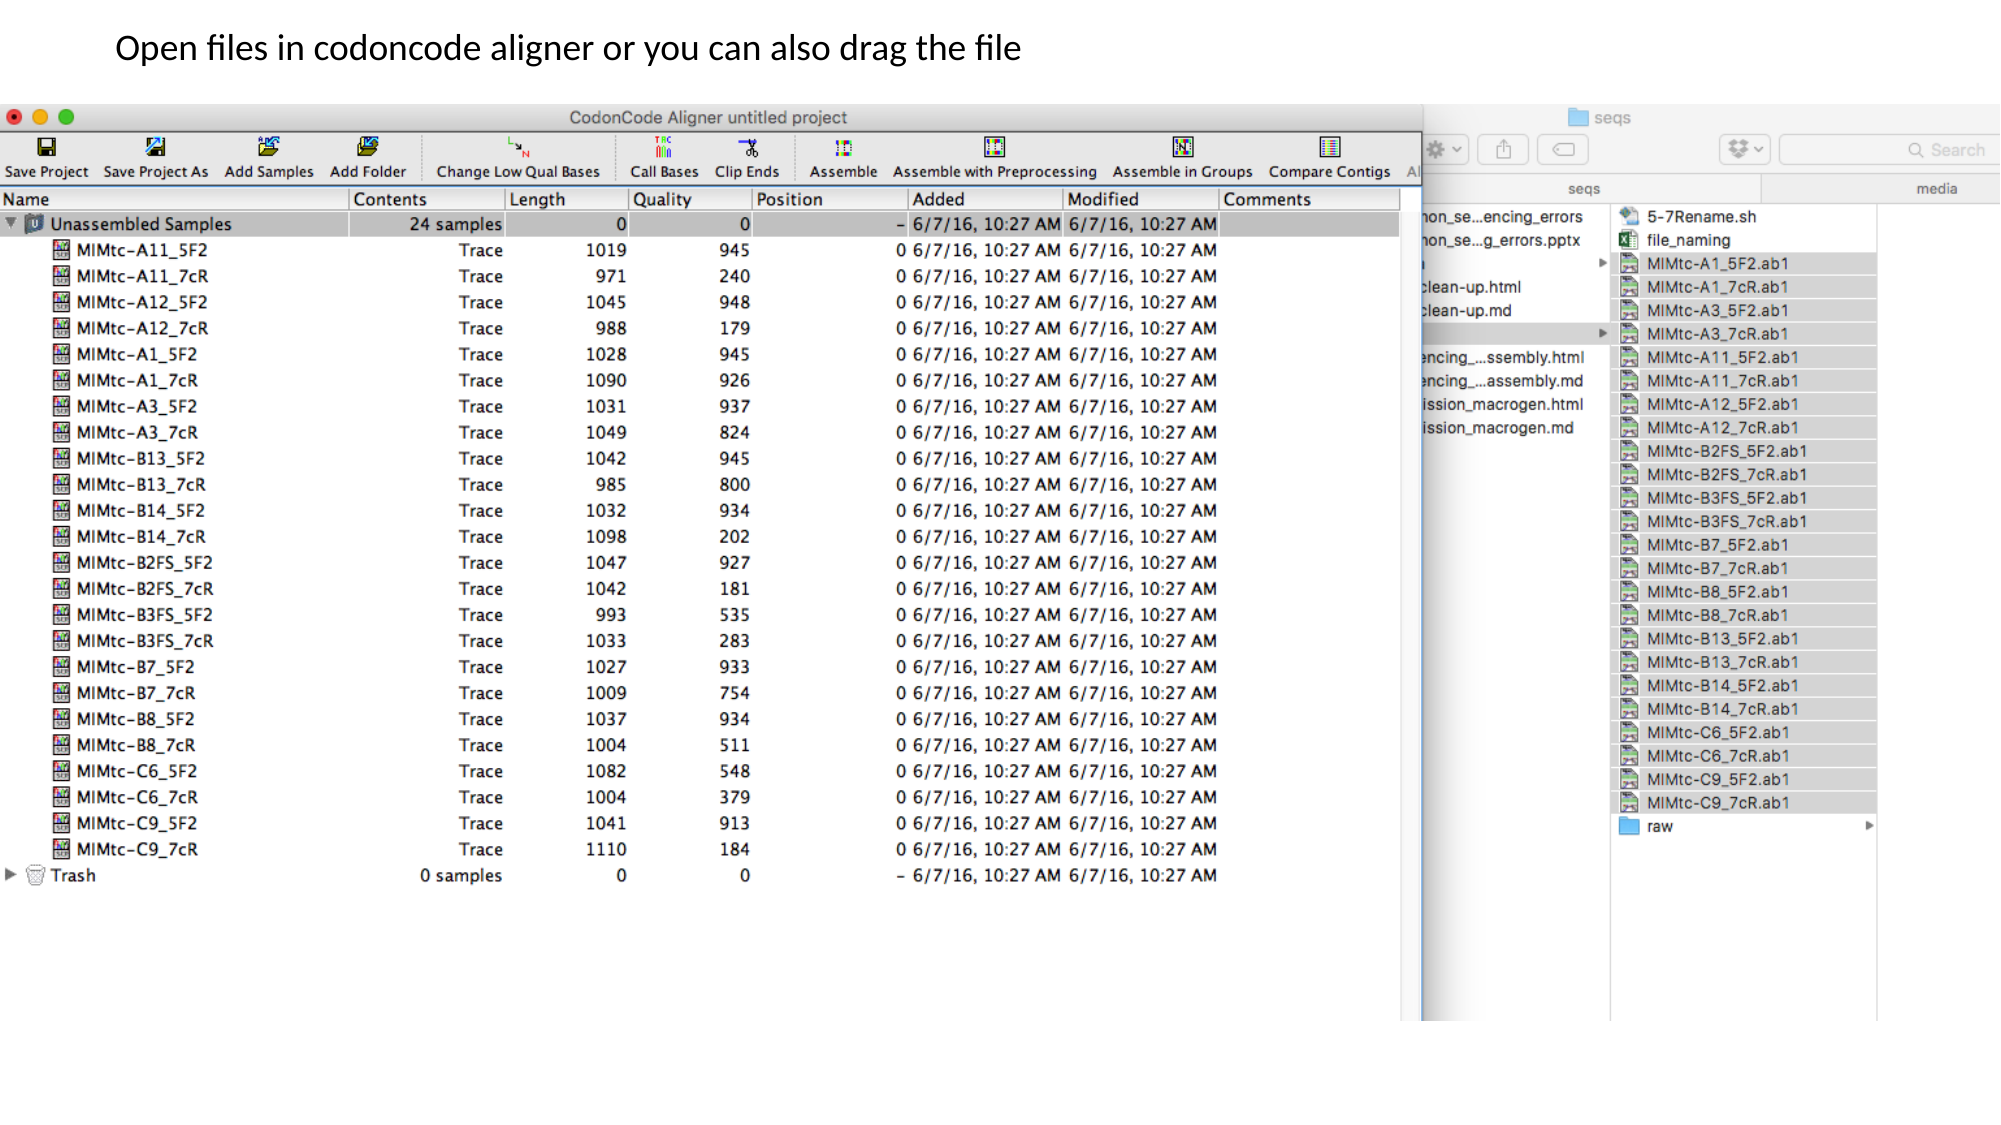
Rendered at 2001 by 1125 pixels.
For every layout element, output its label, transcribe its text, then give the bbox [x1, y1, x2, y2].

text_box Open files in codoncode aligner or you can also drag the file [100, 15, 1877, 76]
picture [0, 104, 2000, 1021]
